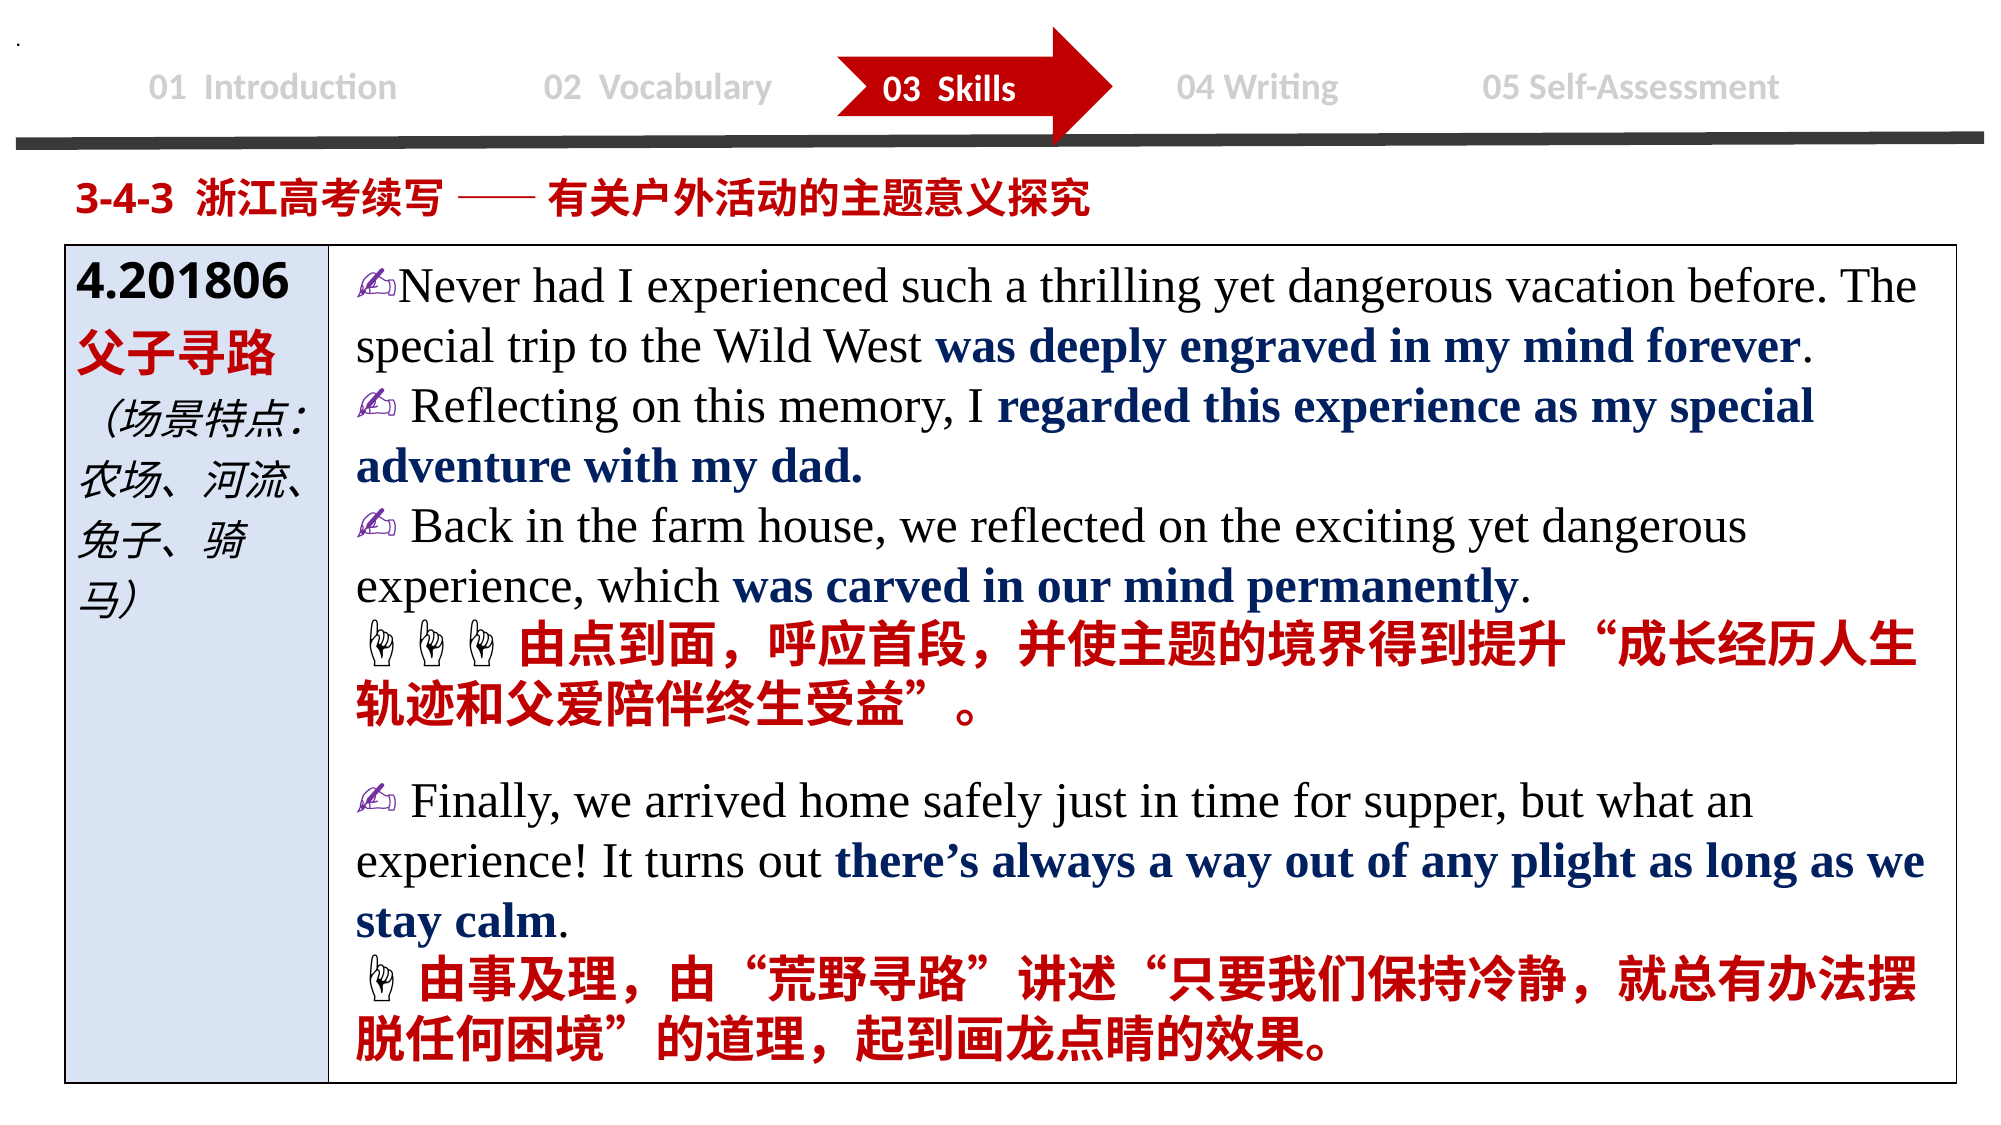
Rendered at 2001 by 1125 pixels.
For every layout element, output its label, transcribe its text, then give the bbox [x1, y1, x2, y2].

text_box 03 Skills [836, 26, 1113, 137]
text_box 3-4-3 浙江高考续写 —— 有关户外活动的主题意义探究 [60, 164, 1976, 230]
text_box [15, 137, 1985, 144]
text_box . [0, 16, 43, 59]
text_box 01 Introduction 02 Vocabulary 03 Skills 04 Writing 05 Self-Assessment [100, 42, 1052, 117]
table_header [329, 246, 1956, 1082]
table_header 4.201806 父子寻路 （场景特点：农场、河流、兔子、骑马） [66, 246, 328, 1082]
text_box ✍Never had I experienced such a thrilling yet dangerous vacation before. The special trip to the Wild West was deeply engraved in my mind forever. ✍ Reflecting on this memory, I regarded this experience as my special adventure with my dad. ✍ Back in the farm house, we reflected on the exciting yet dangerous experience, which was carved in our mind permanently. ☝☝☝由点到面，呼应首段，并使主题的境界得到提升“成长经历人生轨迹和父爱陪伴终生受益”。 ✍ Finally, we arrived home safely just in time for supper, but what an experience! It turns out there’s always a way out of any plight as long as we stay calm. ☝由事及理，由“荒野寻路”讲述“只要我们保持冷静，就总有办法摆脱任何困境”的道理，起到画龙点睛的效果。 [341, 245, 1957, 1075]
text_box 01 Introduction 02 Vocabulary 03 Skills 04 Writing 05 Self-Assessment [1070, 42, 1926, 117]
